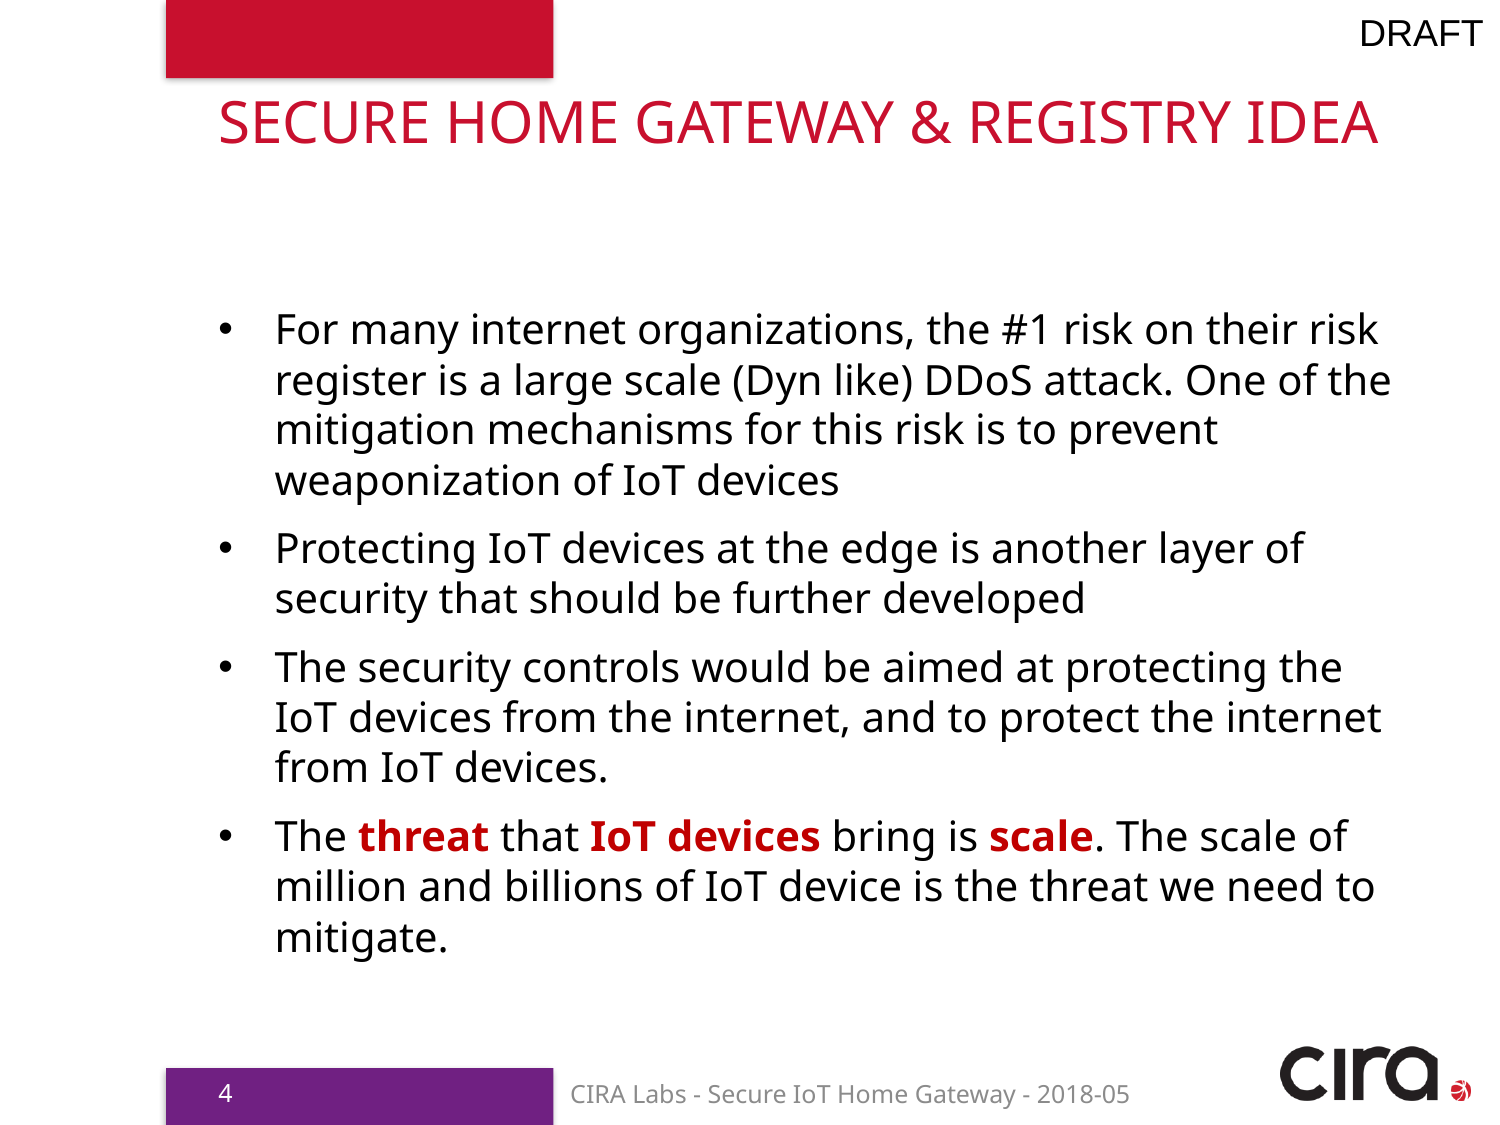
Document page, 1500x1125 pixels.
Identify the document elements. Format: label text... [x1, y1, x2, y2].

title Secure Home Gateway & Registry Idea [203, 78, 1422, 266]
list For many internet organizations, the #1 risk on their risk register is a large scale (Dyn like) DDoS attack. One of the mitigation mechanisms for this risk is to prevent weaponization of IoT devices Protecting IoT devices at the edge is another layer of security that should be further developed The security controls would be aimed at protecting the IoT devices from the internet, and to protect the internet from IoT devices. The threat that IoT devices bring is scale. The scale of million and billions of IoT device is the threat we need to mitigate. [203, 295, 1422, 1038]
footer CIRA Labs - Secure IoT Home Gateway - 2018-05 [555, 1066, 1312, 1125]
slide_number 4 [203, 1064, 554, 1125]
picture [1280, 1046, 1471, 1101]
